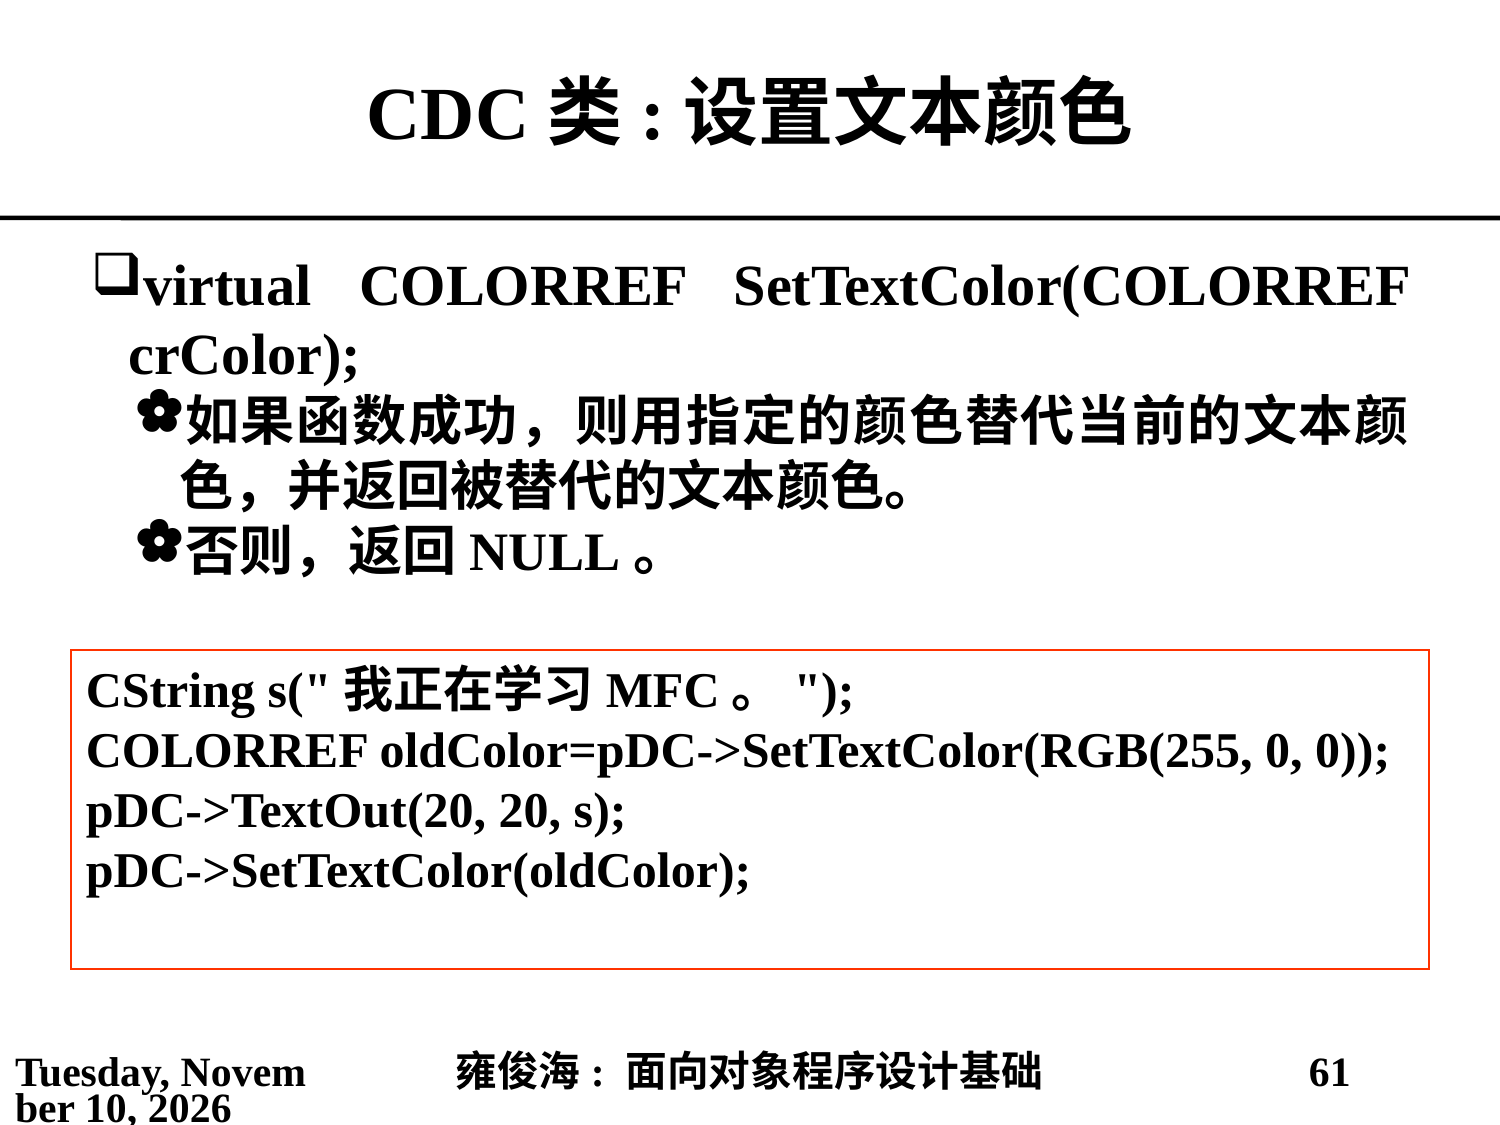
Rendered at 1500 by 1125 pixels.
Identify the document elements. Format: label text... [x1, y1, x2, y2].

footer 雍俊海: 面向对象程序设计基础 [337, 1042, 1161, 1103]
title CDC类:设置文本颜色 [0, 0, 1500, 217]
text_box CString s("我正在学习MFC。"); COLORREF oldColor=pDC->SetTextColor(RGB(255, 0, 0)); pDC->TextOut(20, 20, s); pDC->SetTextColor(oldColor); [71, 649, 1429, 969]
list virtual COLORREF SetTextColor(COLORREF crColor); 如果函数成功，则用指定的颜色替代当前的文本颜色，并返回被替代的文本颜色。 否则，返回NULL。 [75, 239, 1425, 626]
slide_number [0, 1042, 337, 1103]
slide_number 61 [1161, 1042, 1499, 1103]
